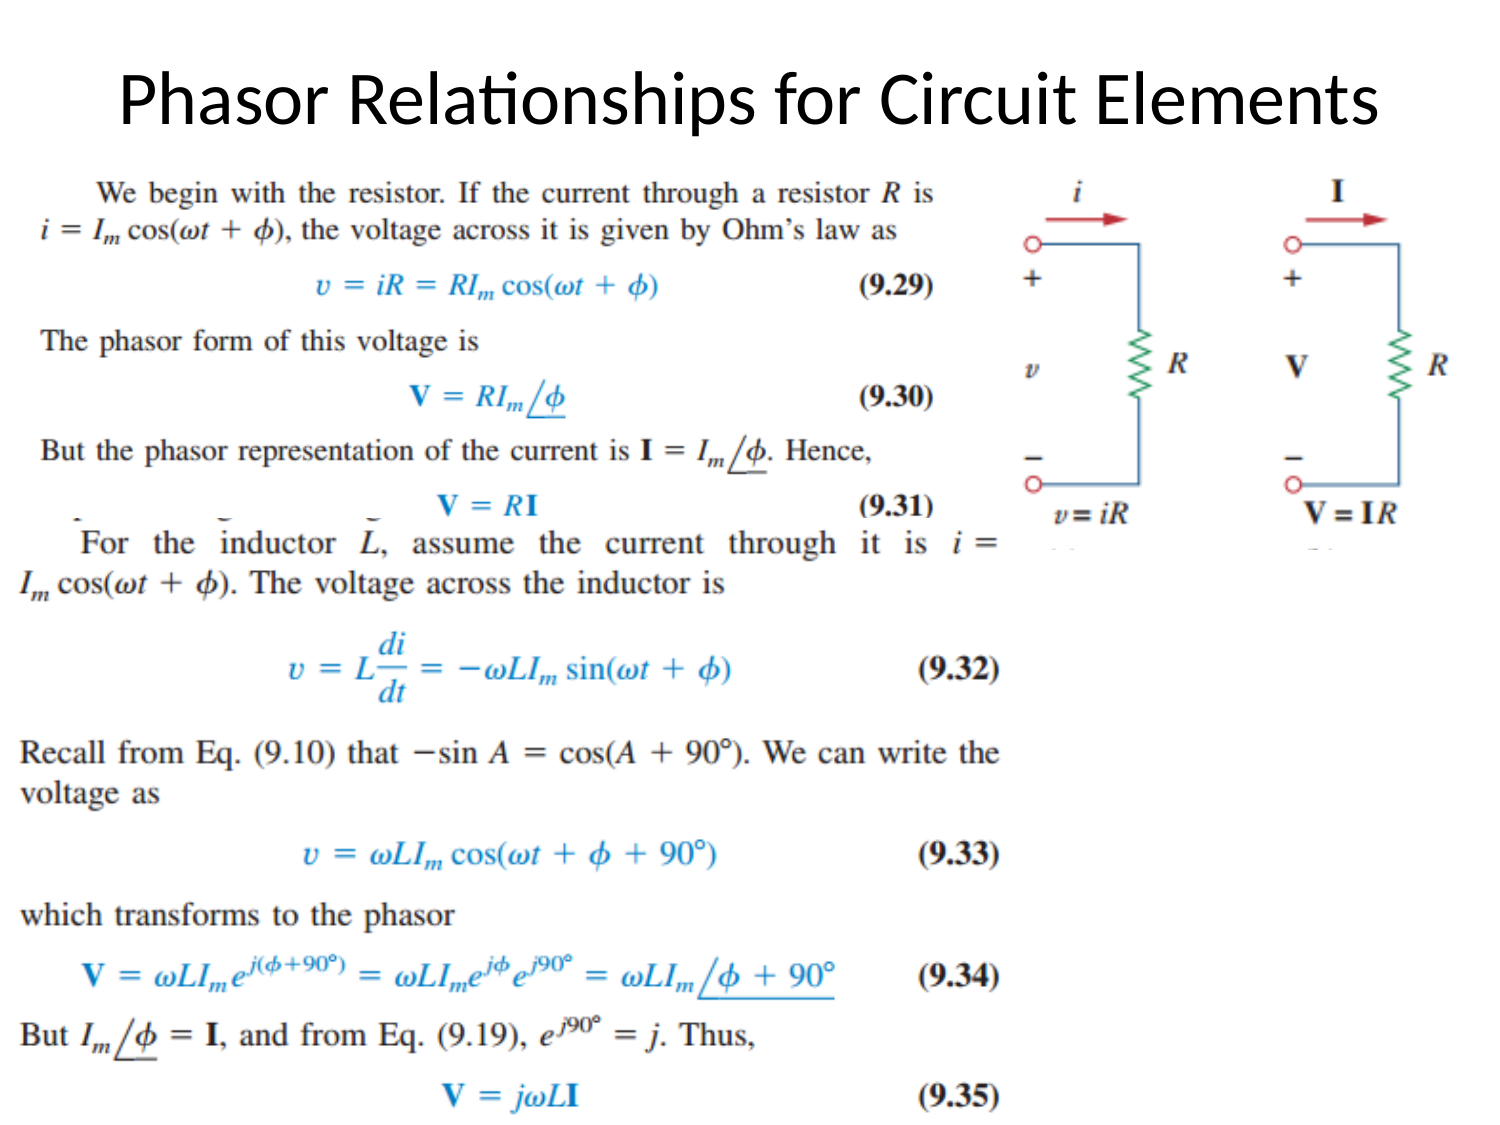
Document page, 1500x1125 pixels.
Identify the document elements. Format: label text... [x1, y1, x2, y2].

picture [0, 169, 1464, 1125]
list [0, 174, 941, 517]
title Phasor Relationships for Circuit Elements [75, 0, 1425, 188]
